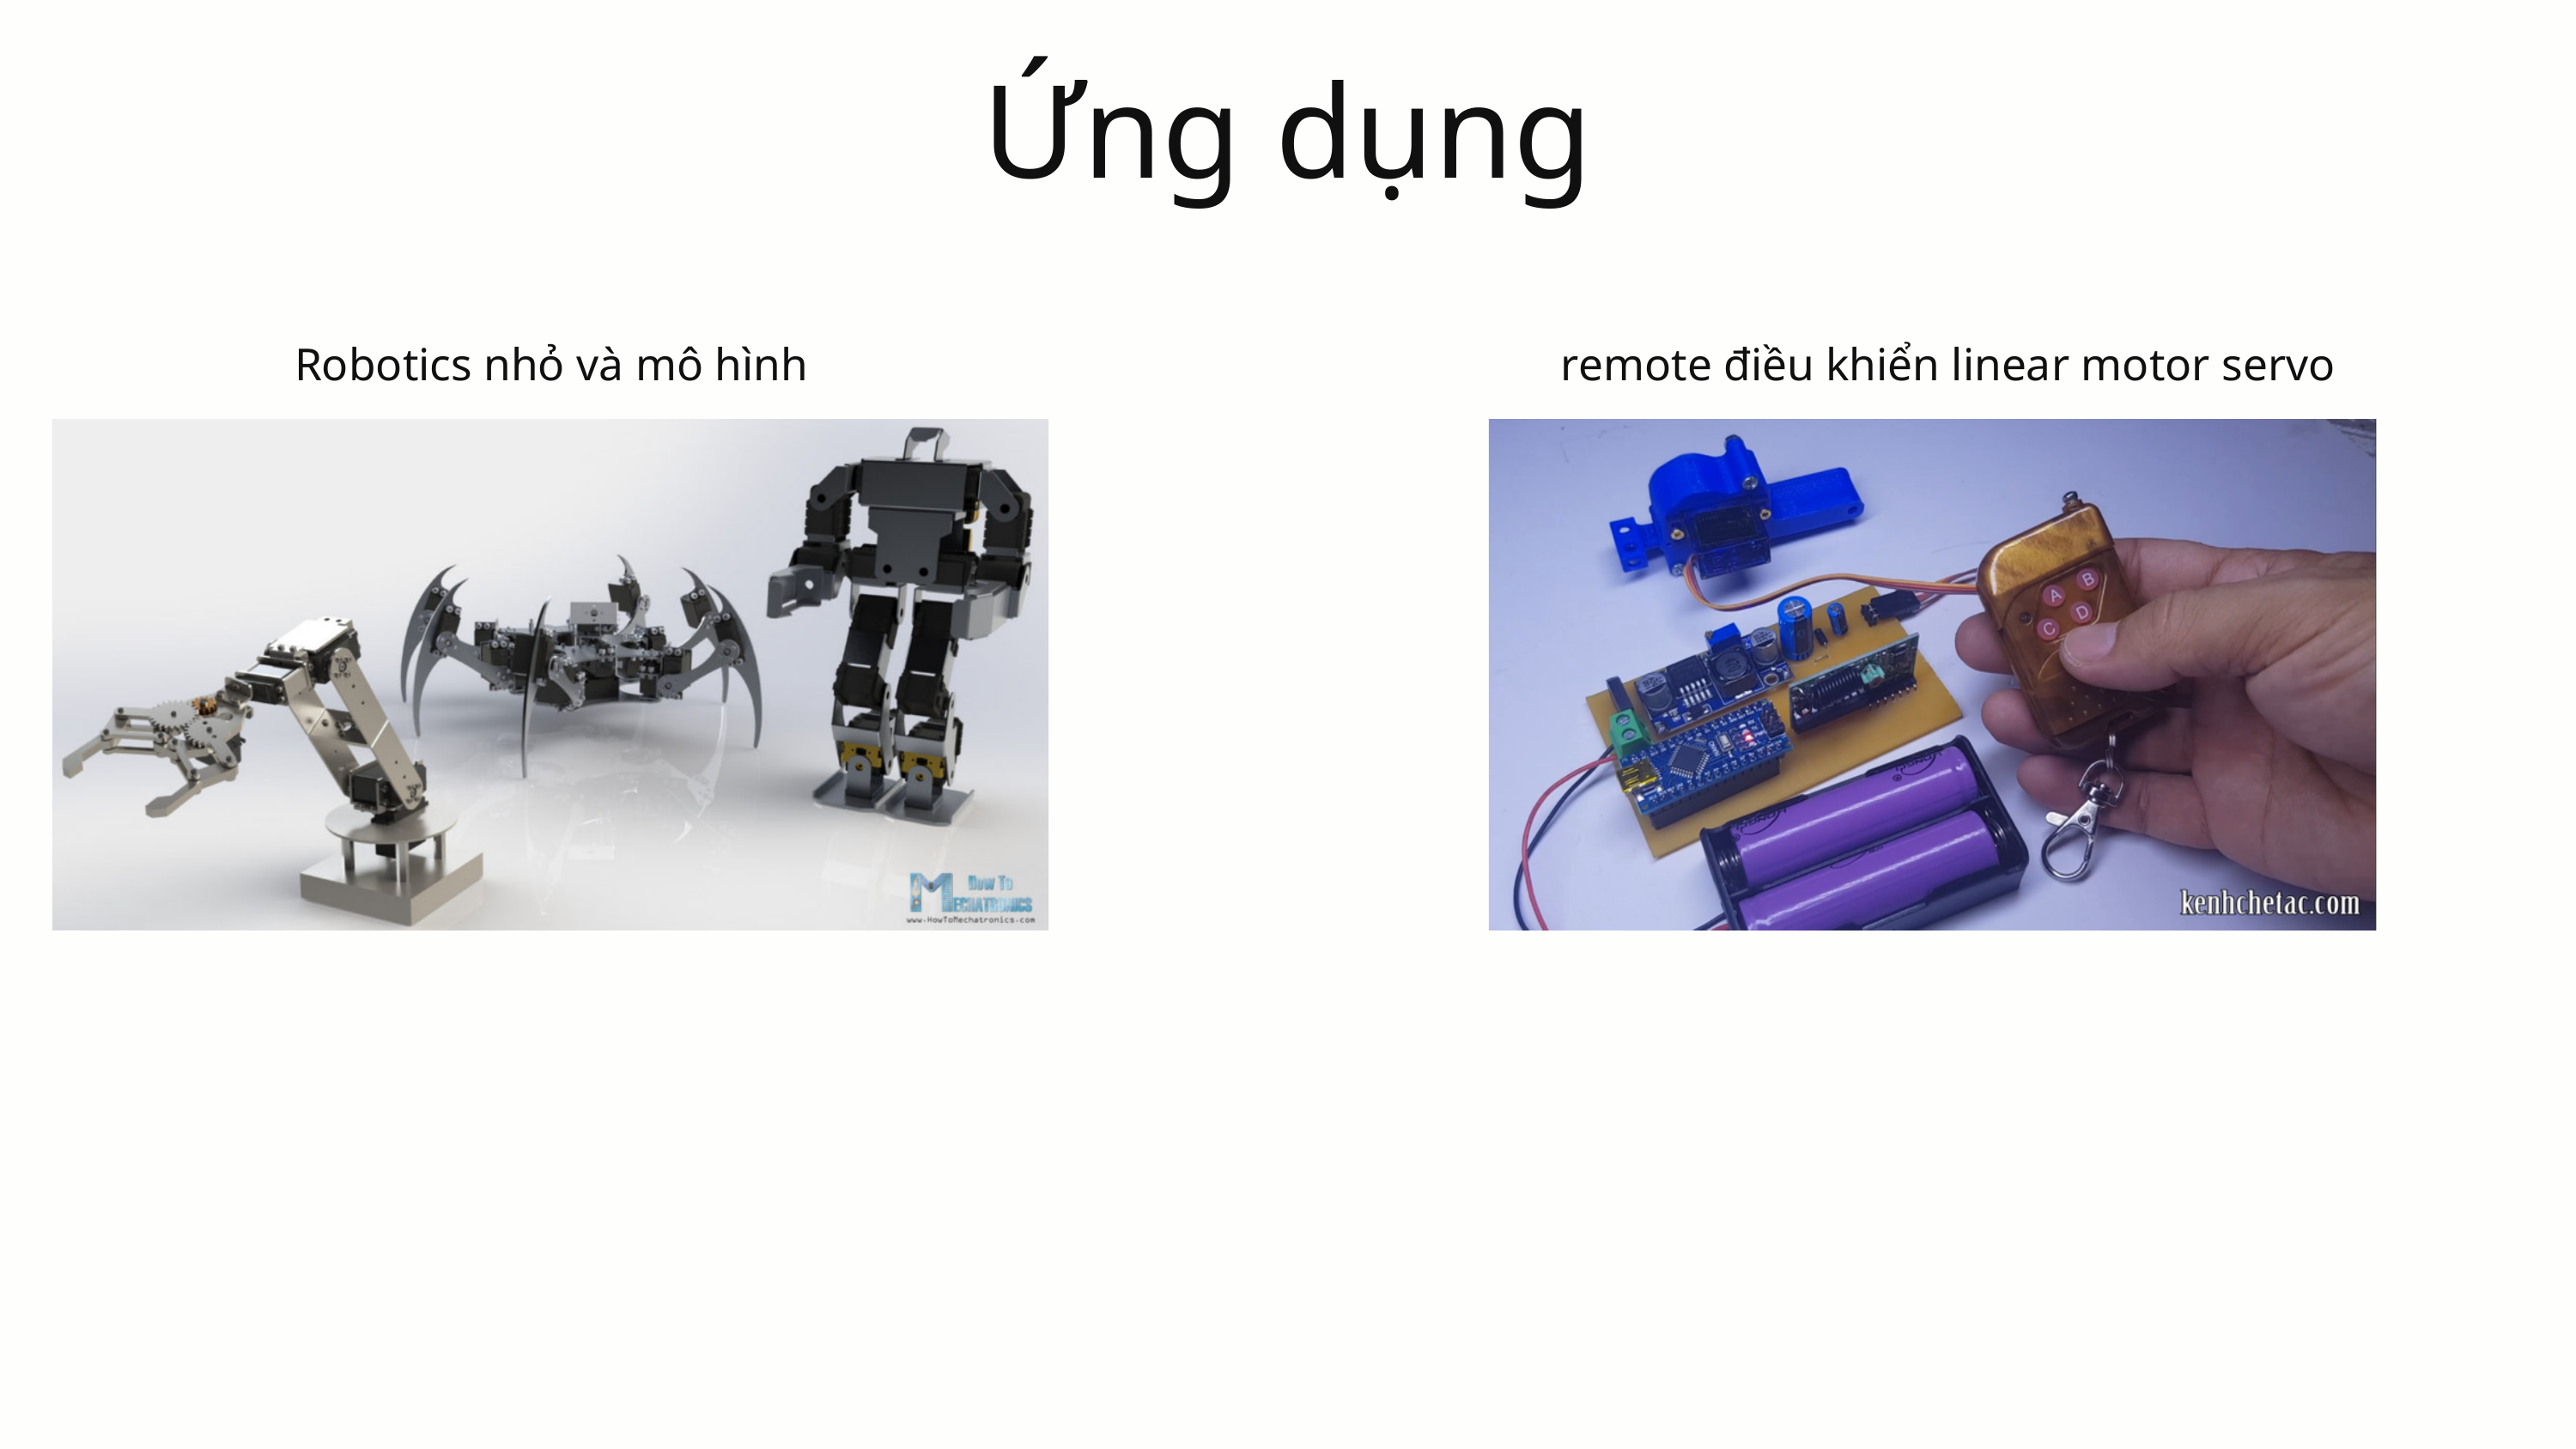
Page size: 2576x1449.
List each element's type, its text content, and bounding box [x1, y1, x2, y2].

text_box Robotics nhỏ và mô hình [295, 327, 838, 452]
text_box Ứng dụng [837, 49, 1739, 204]
text_box remote điều khiển linear motor servo [1560, 327, 2340, 390]
text_box [52, 419, 1049, 931]
text_box [1488, 419, 2377, 931]
